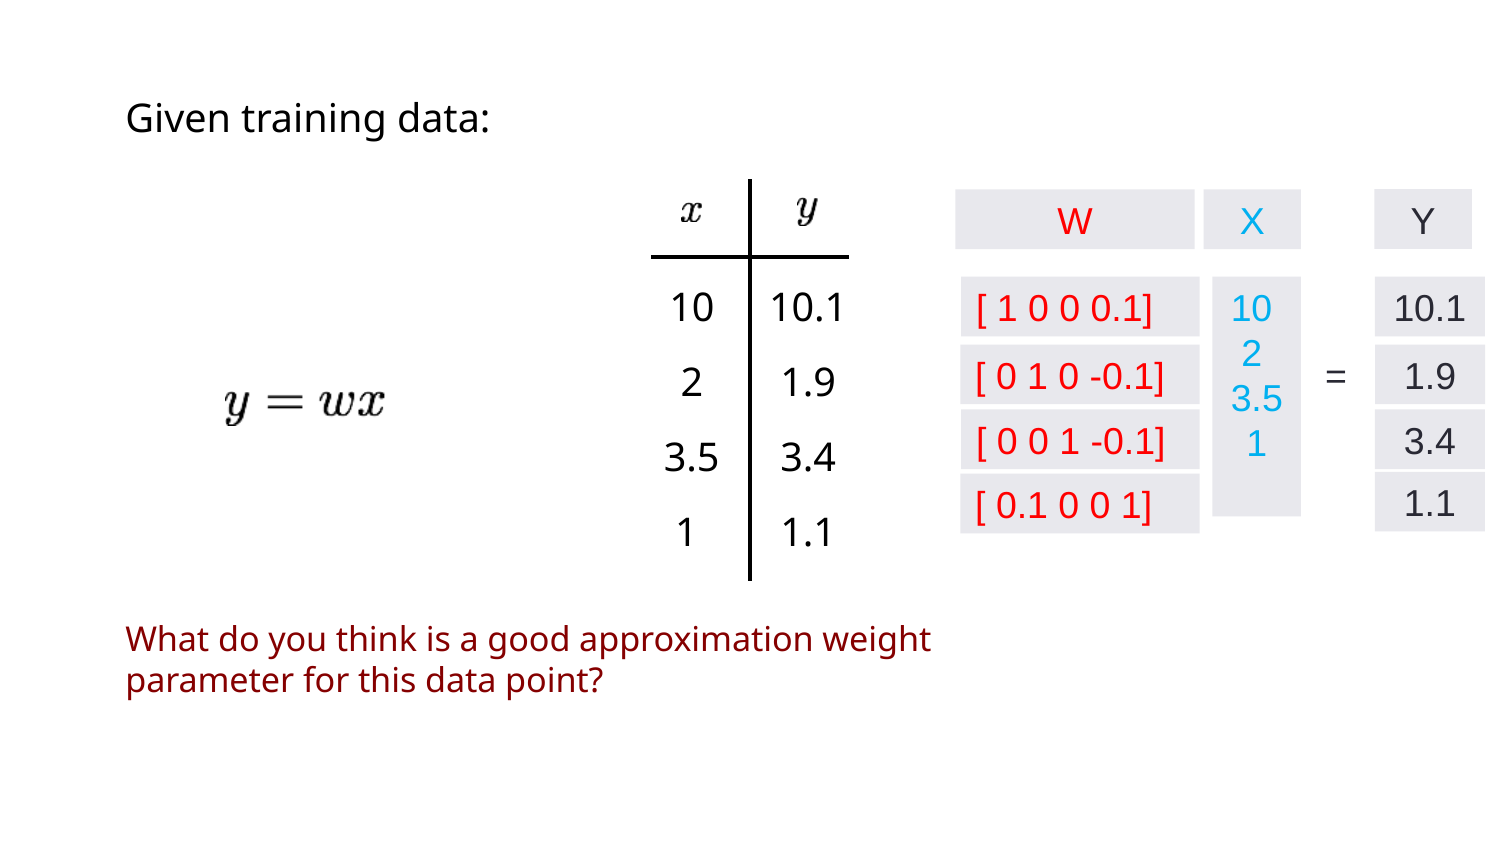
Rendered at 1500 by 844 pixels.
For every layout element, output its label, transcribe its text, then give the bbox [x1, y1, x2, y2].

text_box W [955, 189, 1195, 250]
text_box 3.5 [659, 427, 724, 484]
text_box What do you think is a good approximation weight parameter for this data point? [120, 613, 1093, 704]
text_box 10.1 [764, 277, 852, 334]
text_box 1.1 [1374, 471, 1485, 532]
text_box 10.1 [1374, 276, 1485, 337]
text_box 3.4 [1374, 409, 1485, 470]
text_box = [1310, 344, 1363, 405]
picture [681, 202, 703, 222]
text_box [ 0 0 1 -0.1] [961, 409, 1200, 470]
picture [224, 391, 386, 426]
text_box 1.9 [776, 352, 841, 409]
text_box 3.4 [776, 427, 841, 484]
text_box 10 [664, 277, 719, 334]
text_box [ 0.1 0 0 1] [960, 473, 1200, 534]
text_box [ 0 1 0 -0.1] [960, 344, 1200, 405]
text_box 1 [670, 502, 702, 559]
text_box 10 2 3.5 1 [1212, 276, 1301, 517]
text_box Given training data: [121, 88, 942, 145]
text_box 2 [676, 352, 708, 409]
text_box X [1203, 189, 1301, 250]
text_box Y [1374, 189, 1472, 249]
text_box [ 1 0 0 0.1] [961, 276, 1200, 337]
text_box 1.9 [1375, 344, 1486, 405]
picture [797, 197, 819, 226]
text_box 1.1 [776, 502, 841, 559]
